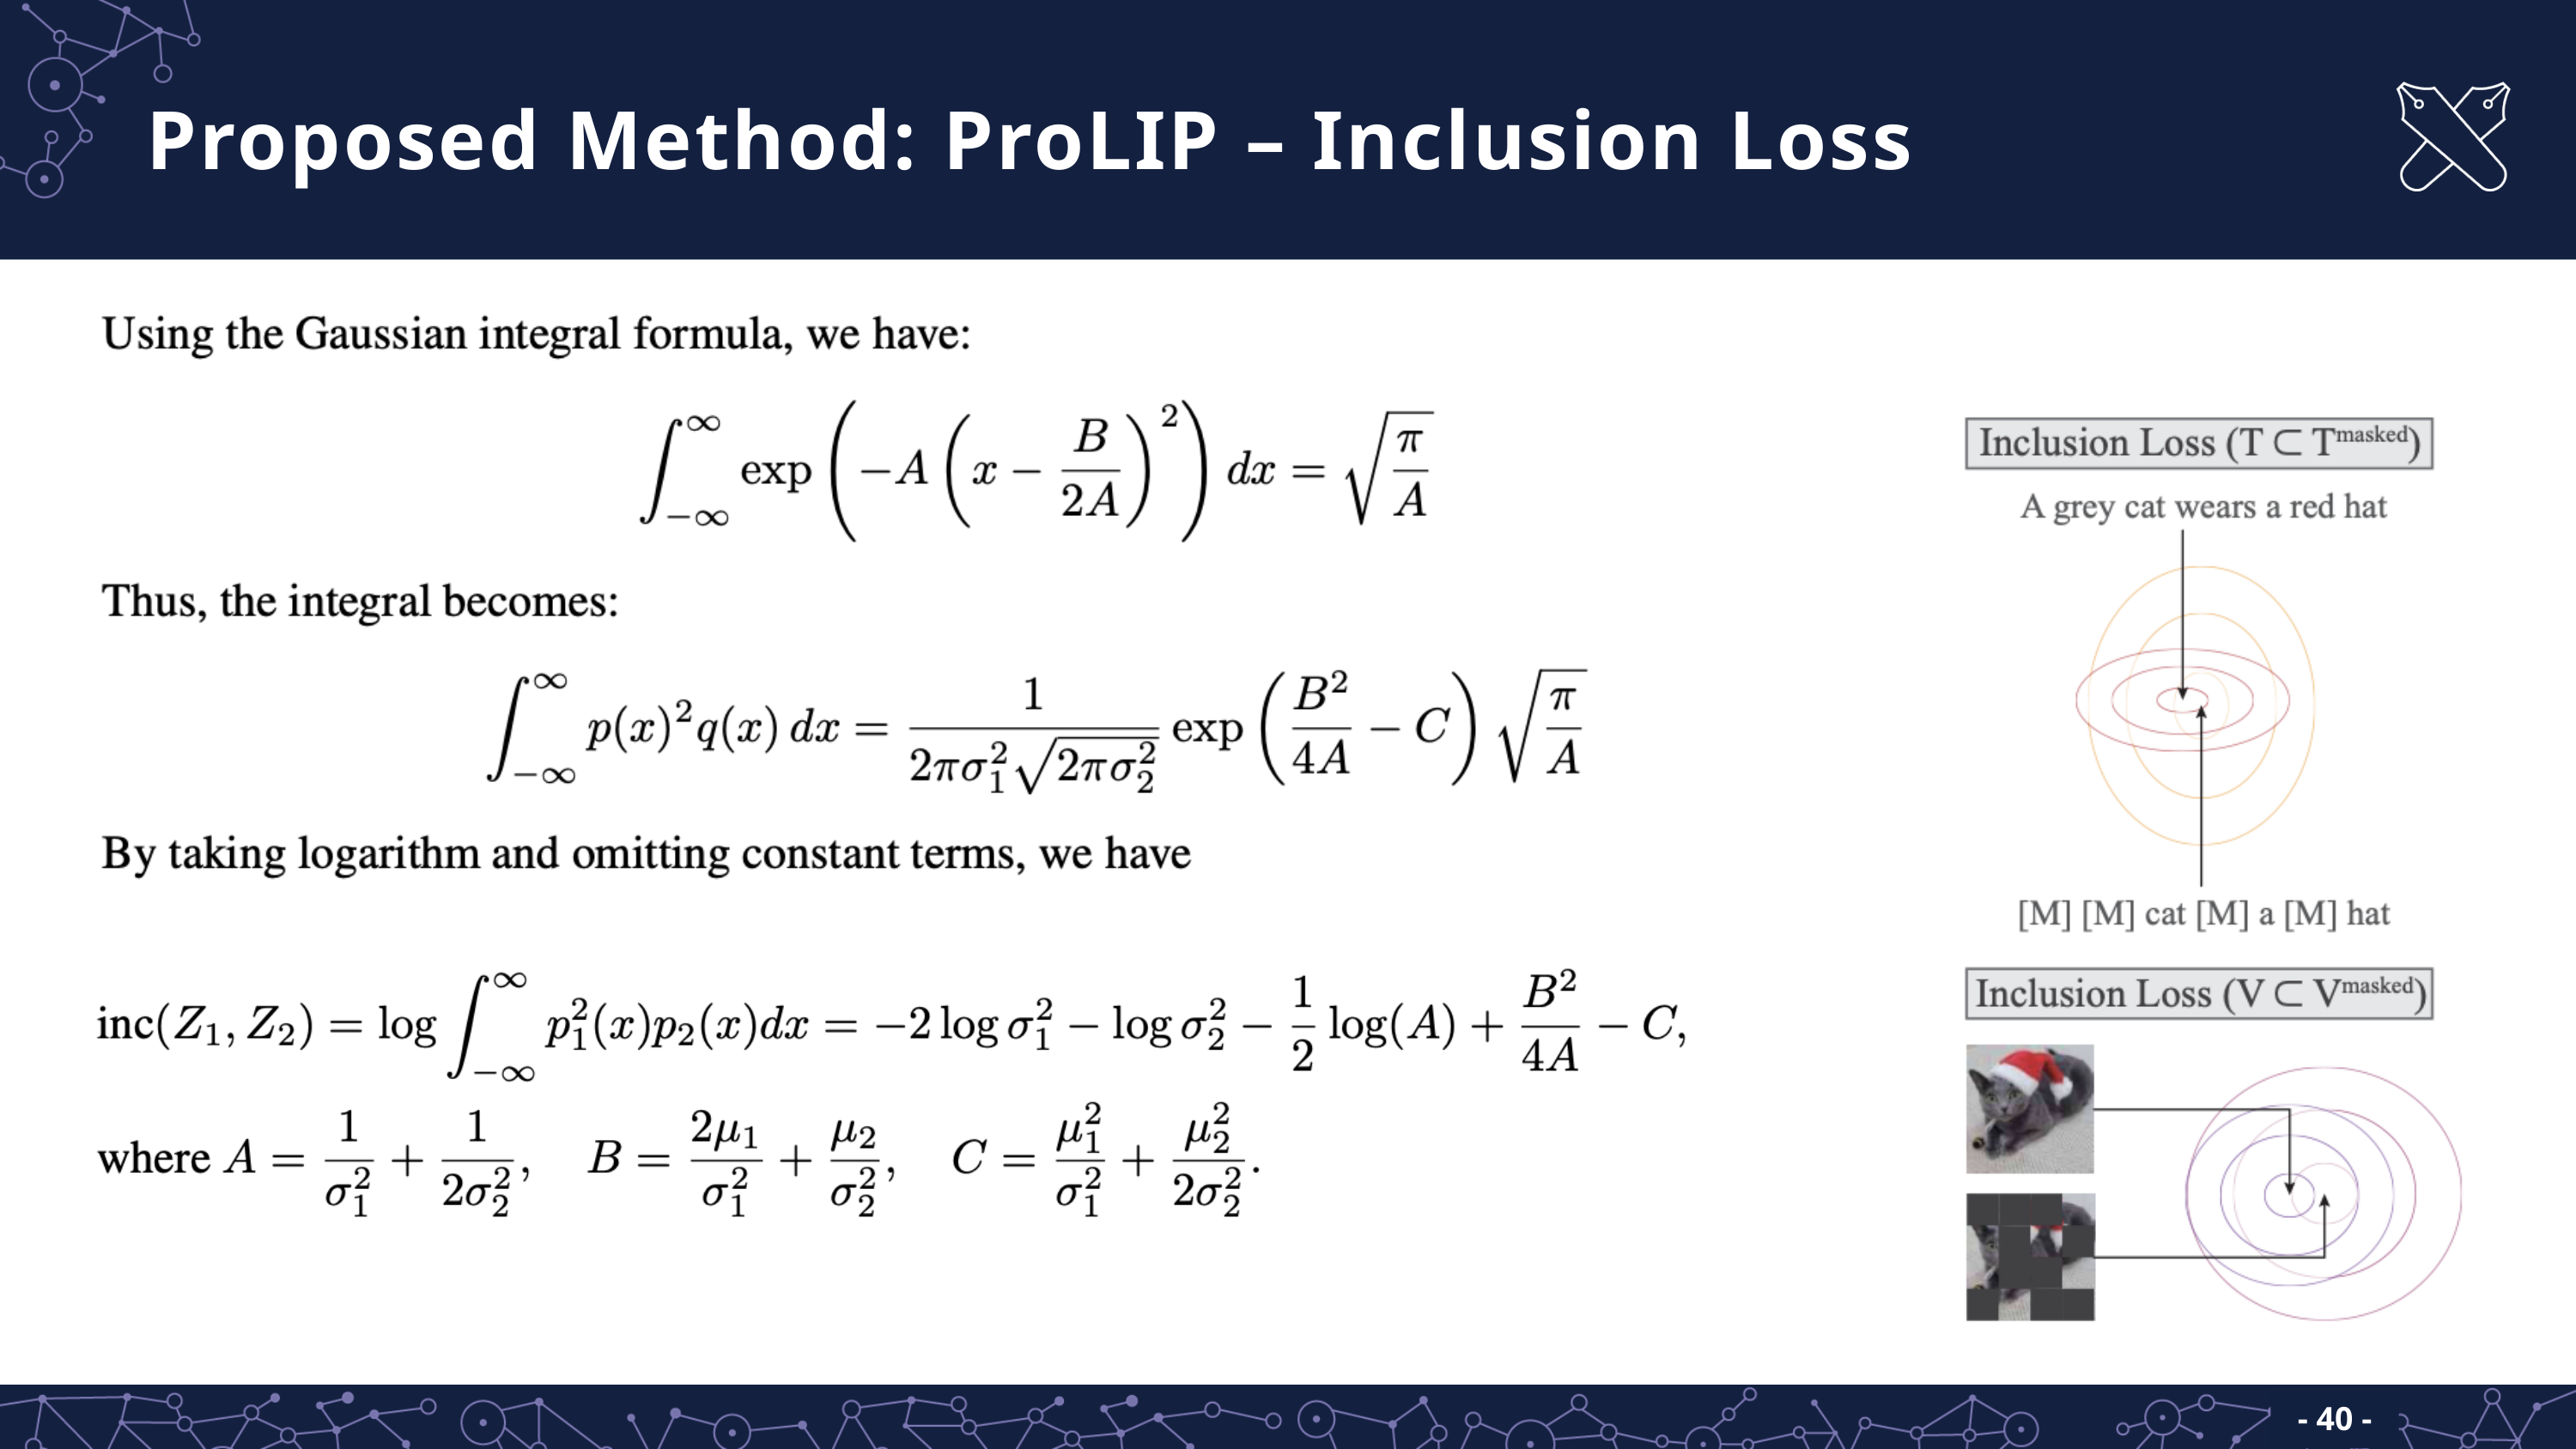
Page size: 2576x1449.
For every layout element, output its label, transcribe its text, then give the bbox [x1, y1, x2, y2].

picture [0, 1385, 2576, 1449]
picture [1949, 362, 2482, 1368]
picture [0, 0, 2576, 259]
picture [64, 294, 1640, 896]
title Proposed Method: ProLIP – Inclusion Loss [133, 18, 2356, 258]
picture [40, 960, 1728, 1235]
slide_number - 40 - [2270, 1391, 2399, 1449]
